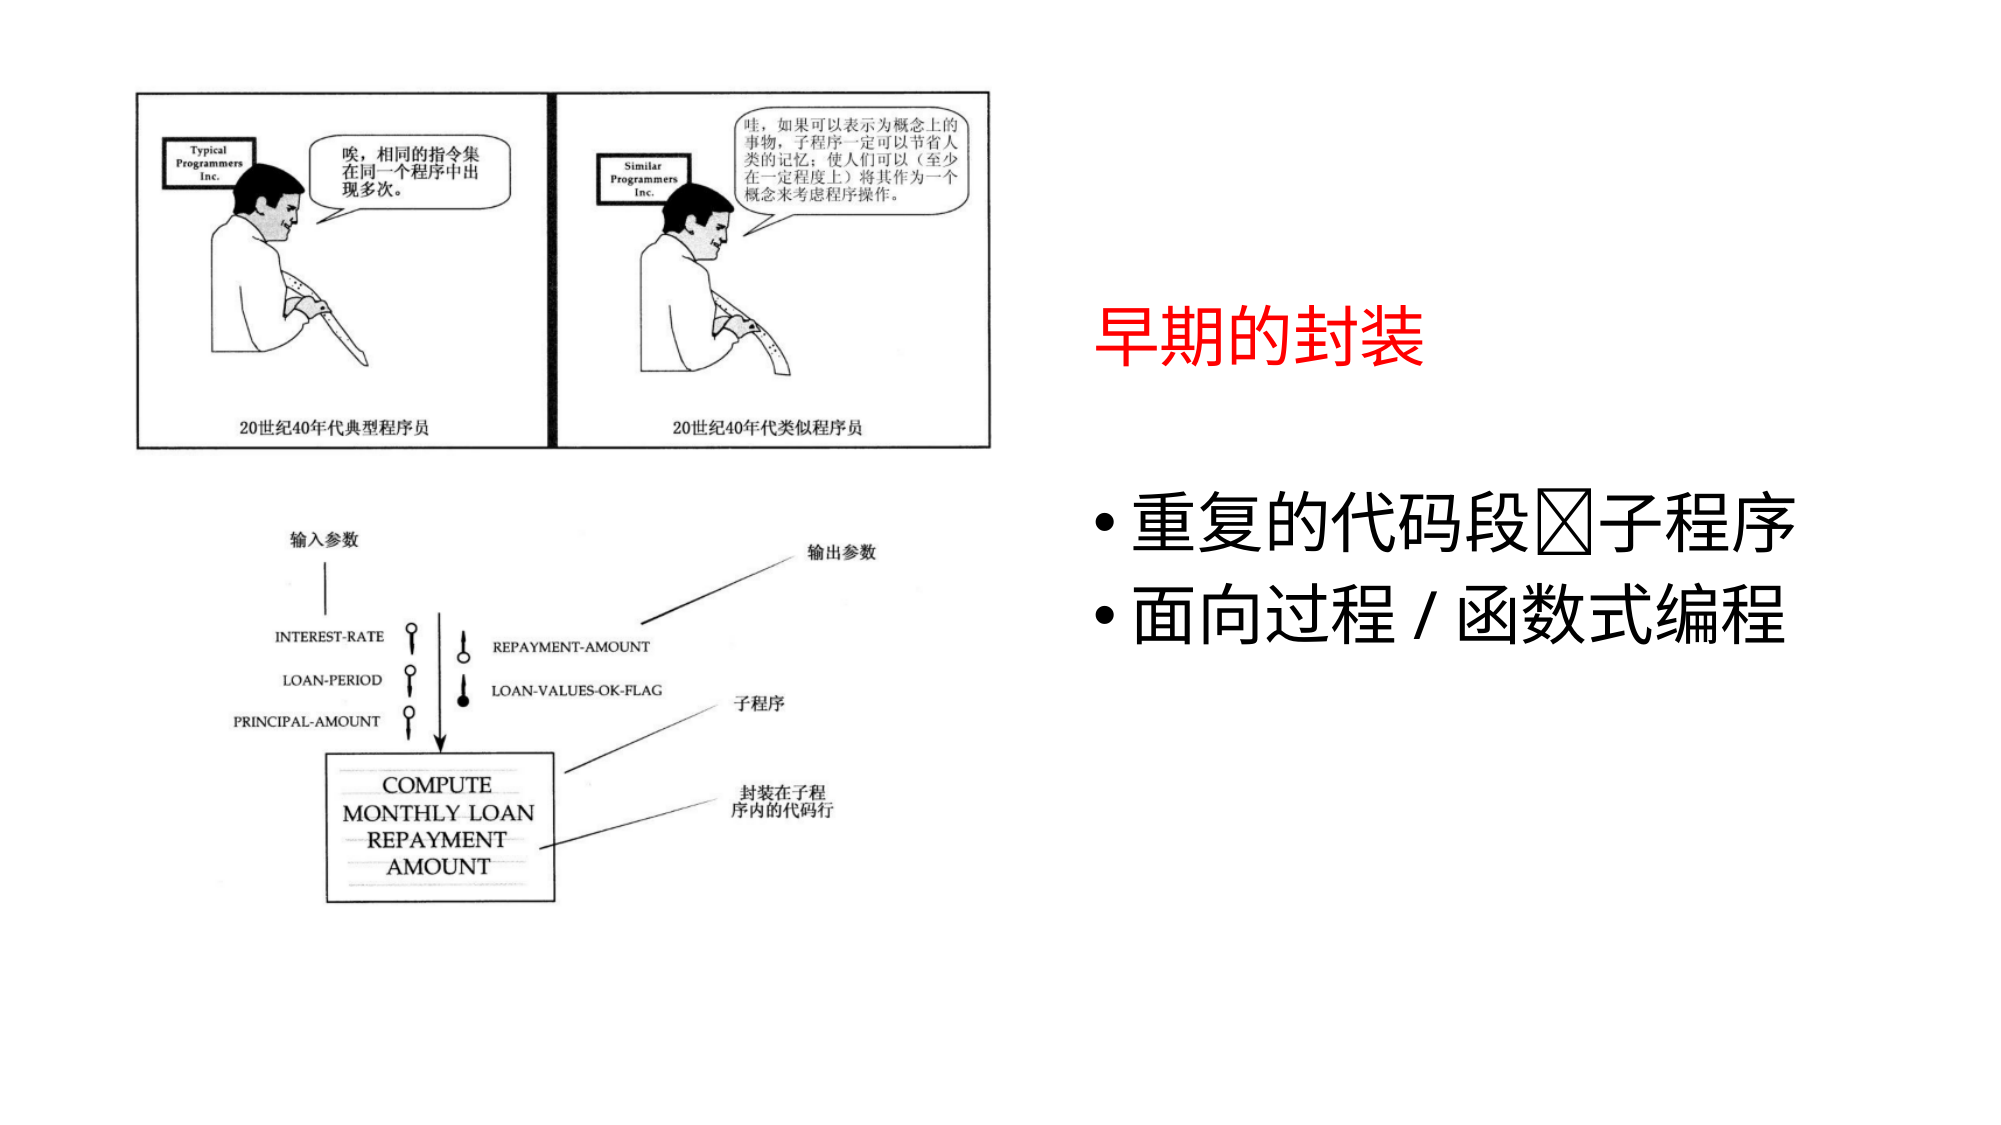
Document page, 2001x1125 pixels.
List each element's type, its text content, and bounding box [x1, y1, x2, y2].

picture [125, 81, 1000, 909]
text_box 早期的封装 重复的代码段子程序 面向过程/函数式编程 [1078, 296, 1862, 707]
